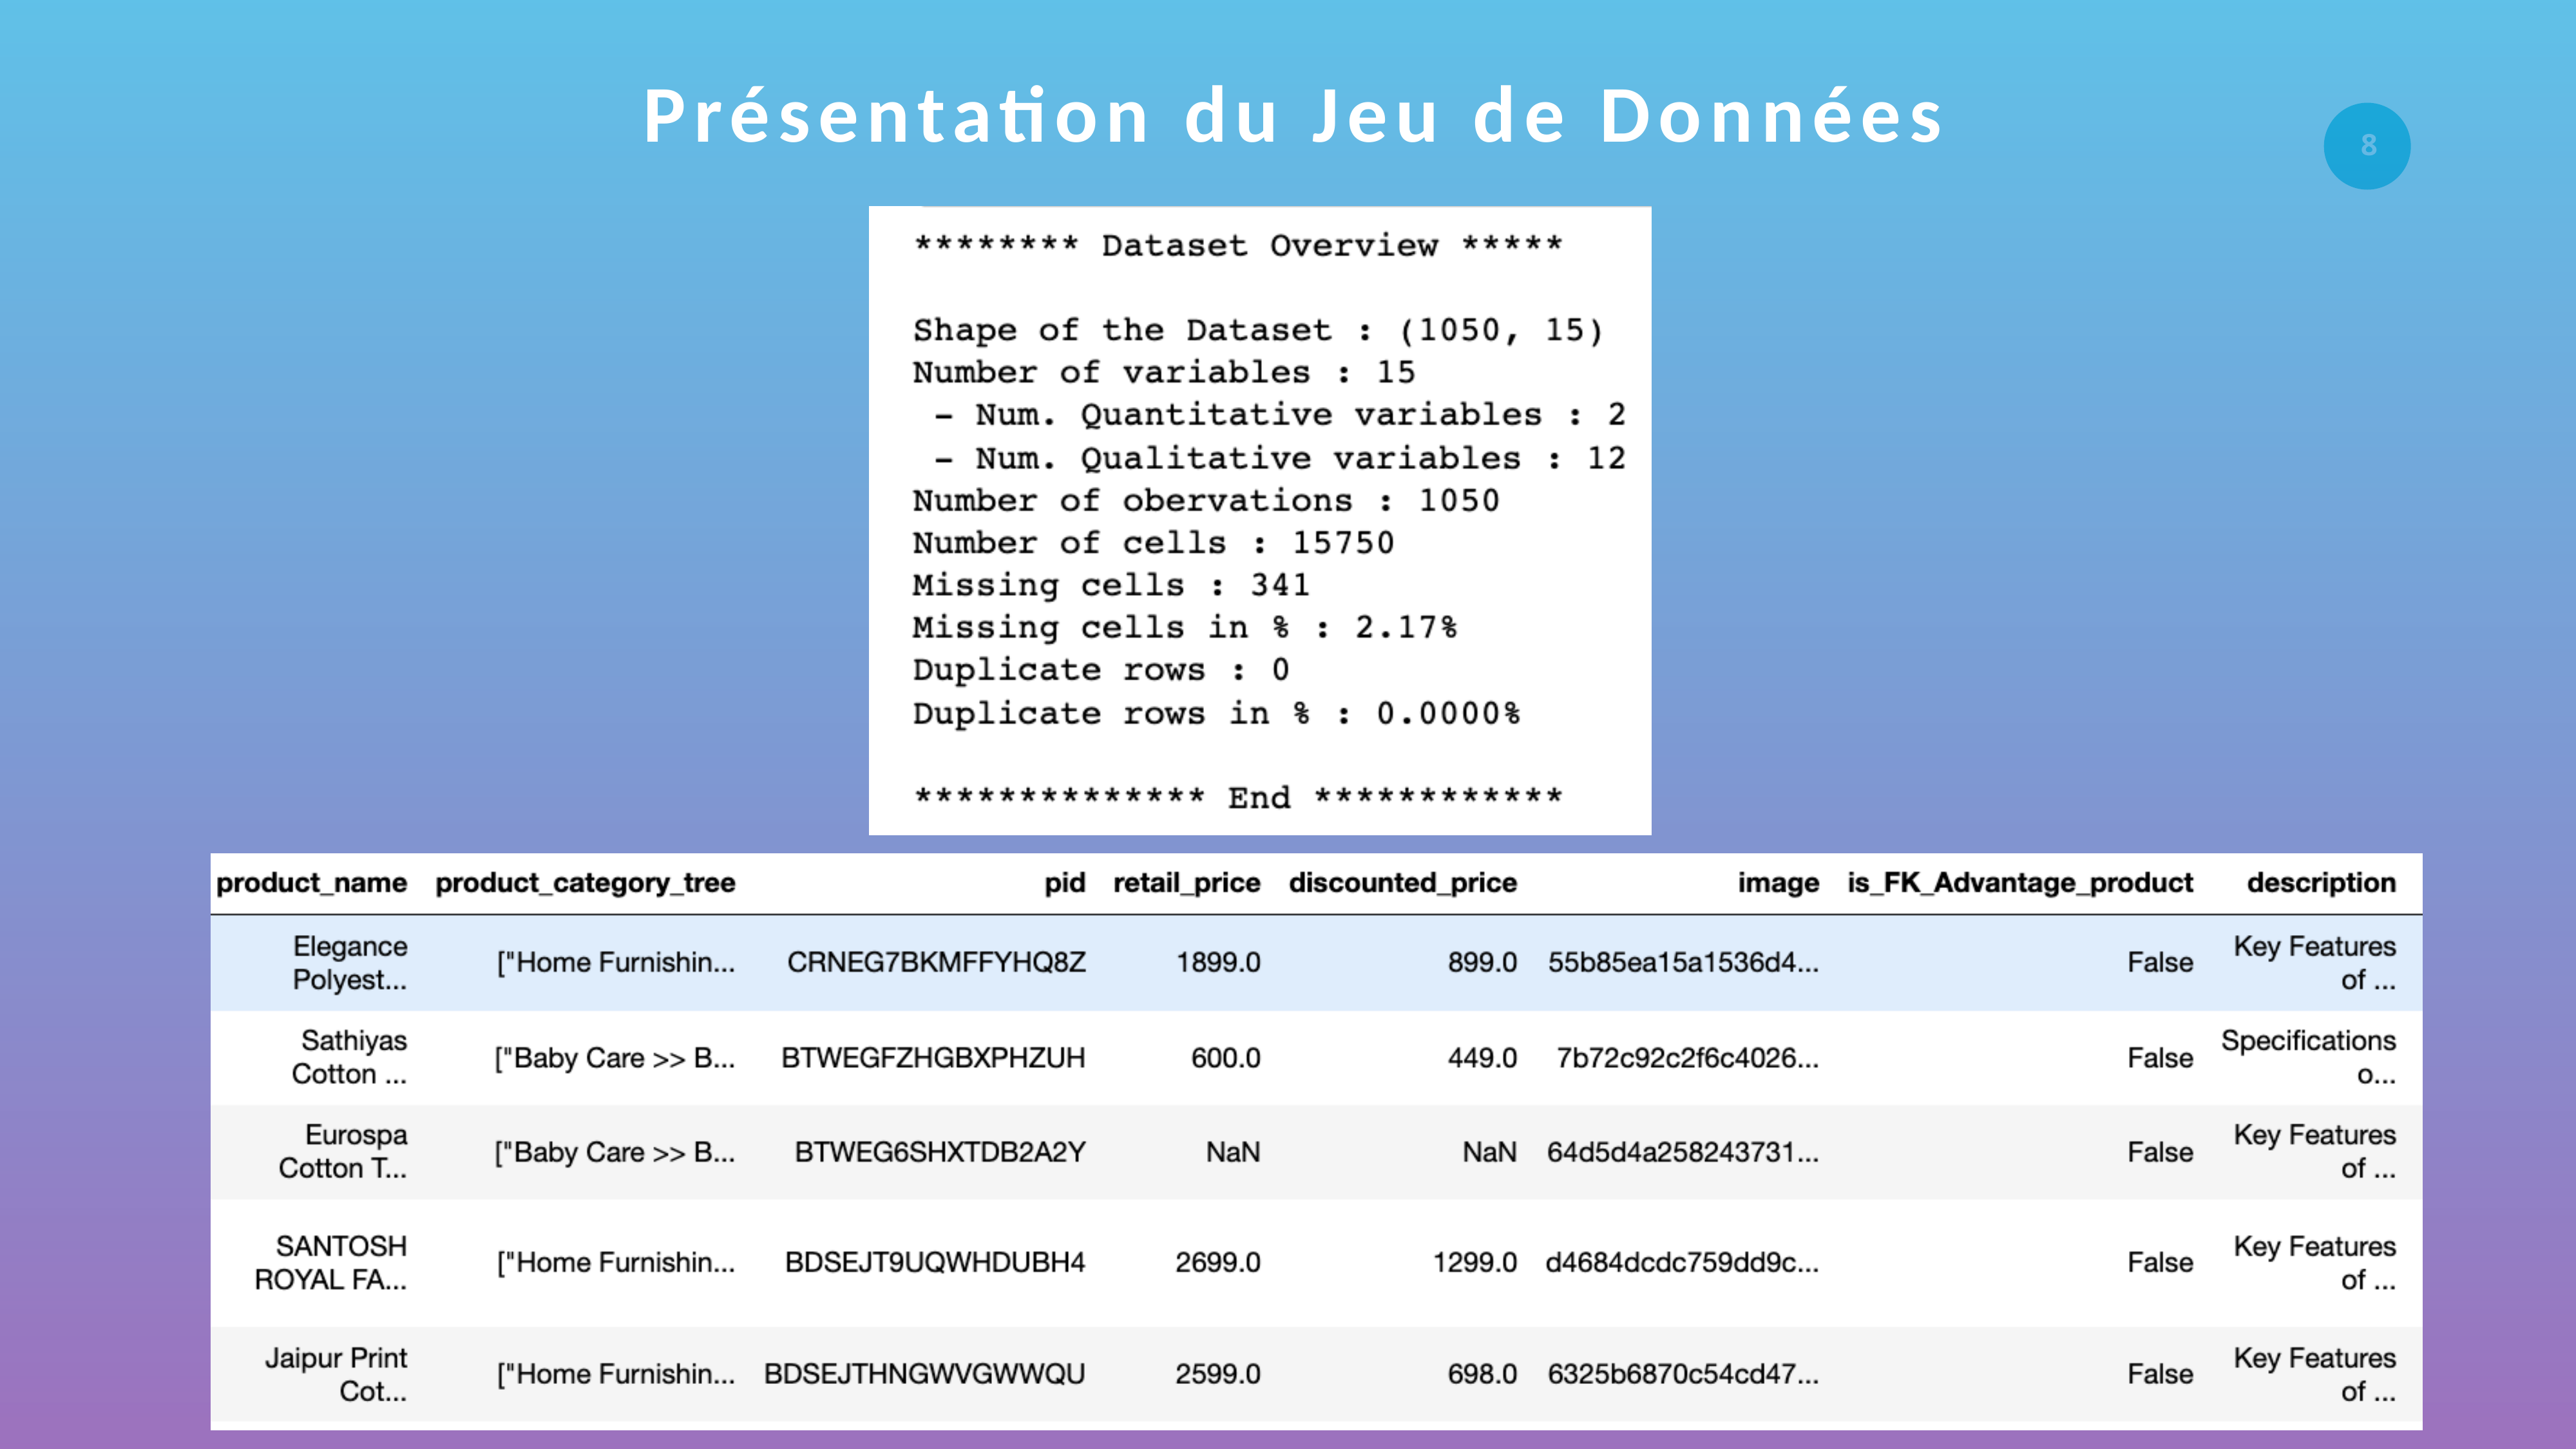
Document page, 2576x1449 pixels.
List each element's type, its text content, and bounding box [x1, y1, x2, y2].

picture [869, 205, 1652, 835]
picture [211, 853, 2423, 1430]
text_box [0, 0, 2576, 1449]
text_box Présentation du Jeu de Données [437, 61, 2139, 158]
